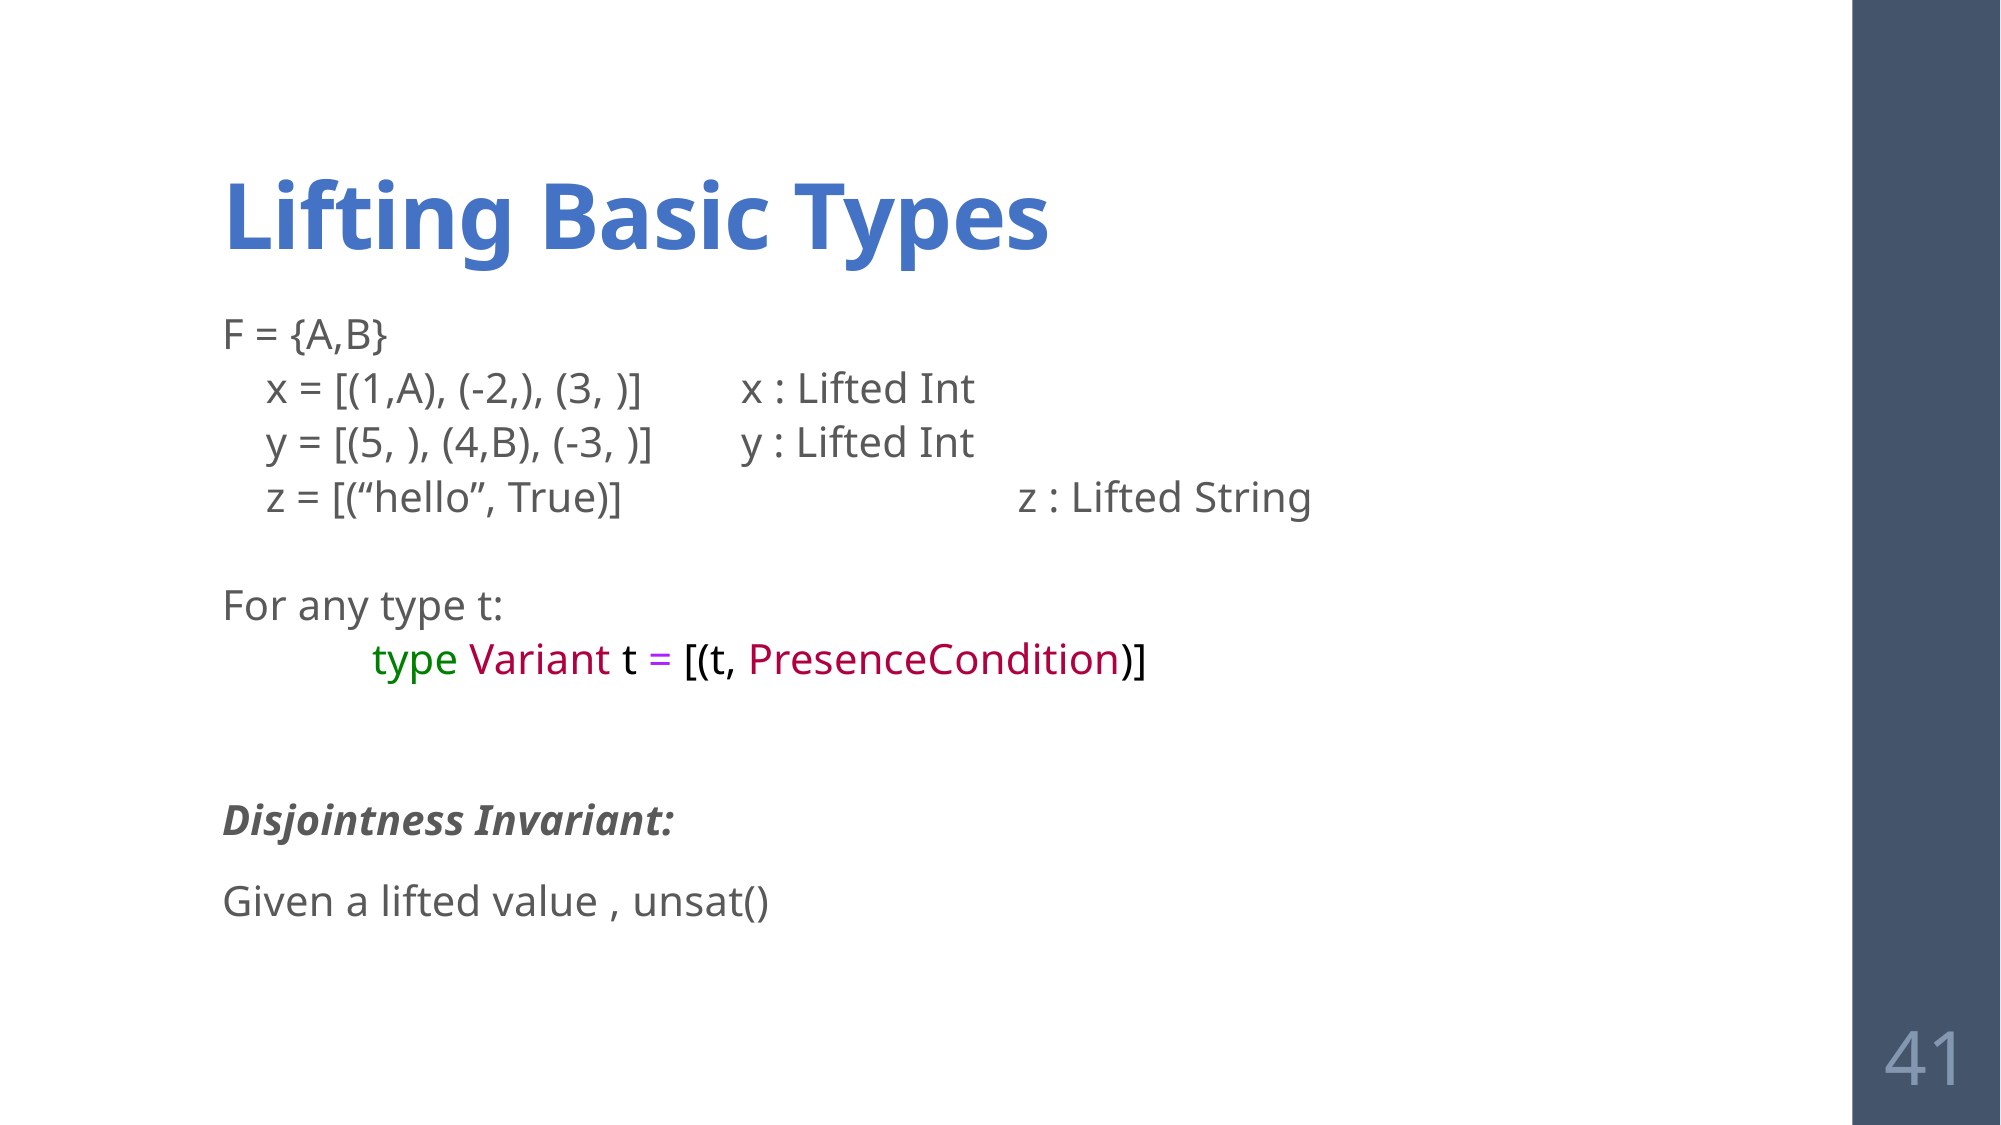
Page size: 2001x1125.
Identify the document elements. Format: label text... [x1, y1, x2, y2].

slide_number 41 [1852, 1012, 2000, 1110]
title Lifting Basic Types [206, 43, 1797, 278]
